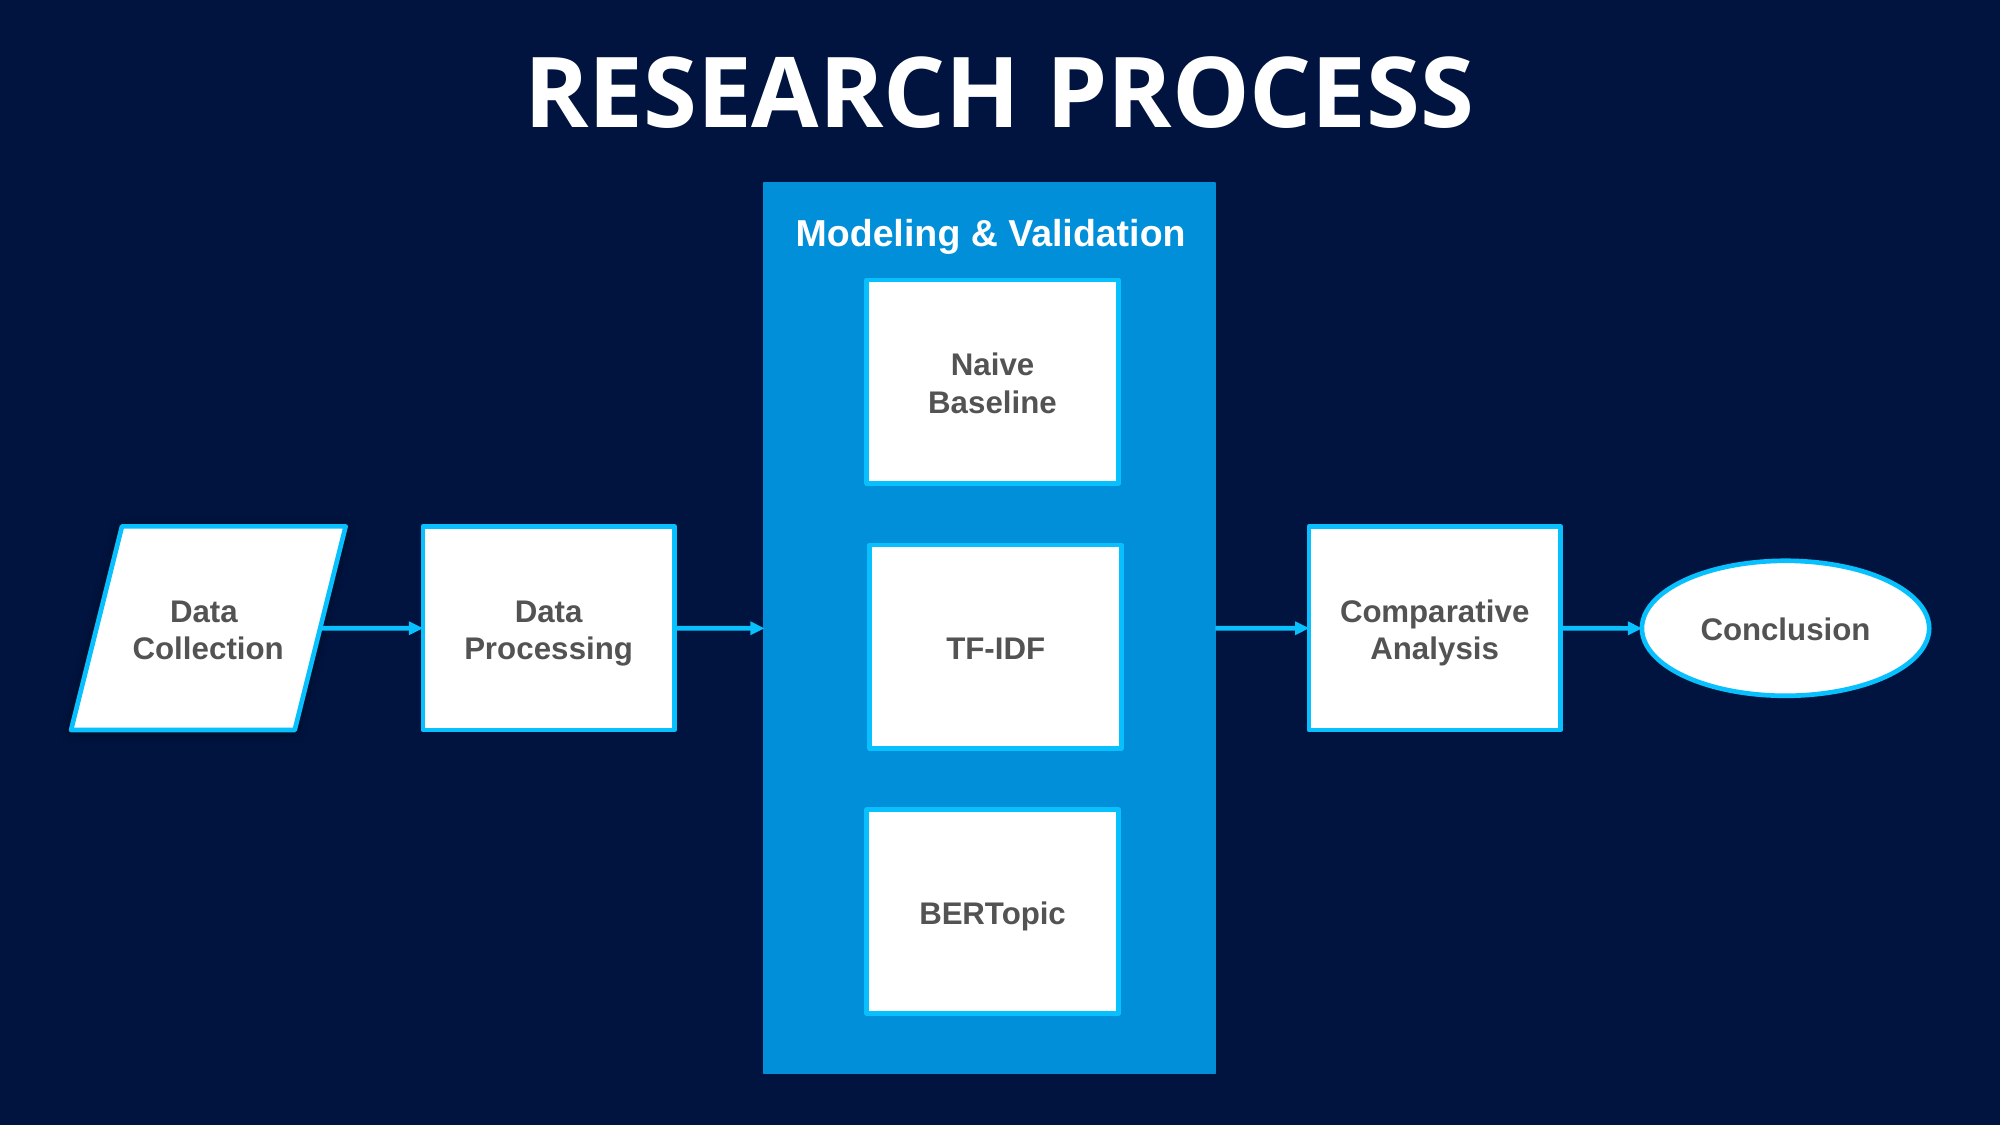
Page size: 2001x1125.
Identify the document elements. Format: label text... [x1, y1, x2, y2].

text_box Comparative Analysis [1309, 526, 1561, 730]
text_box Data Collection [71, 526, 346, 731]
text_box [764, 182, 1216, 1074]
text_box Naive Baseline [866, 280, 1119, 484]
text_box Conclusion [1642, 560, 1930, 696]
text_box BERTopic [866, 809, 1119, 1014]
text_box Data Processing [422, 526, 675, 730]
text_box Modeling & Validation [780, 193, 1211, 270]
text_box RESEARCH PROCESS [0, 42, 2000, 132]
text_box TF-IDF [869, 544, 1122, 749]
